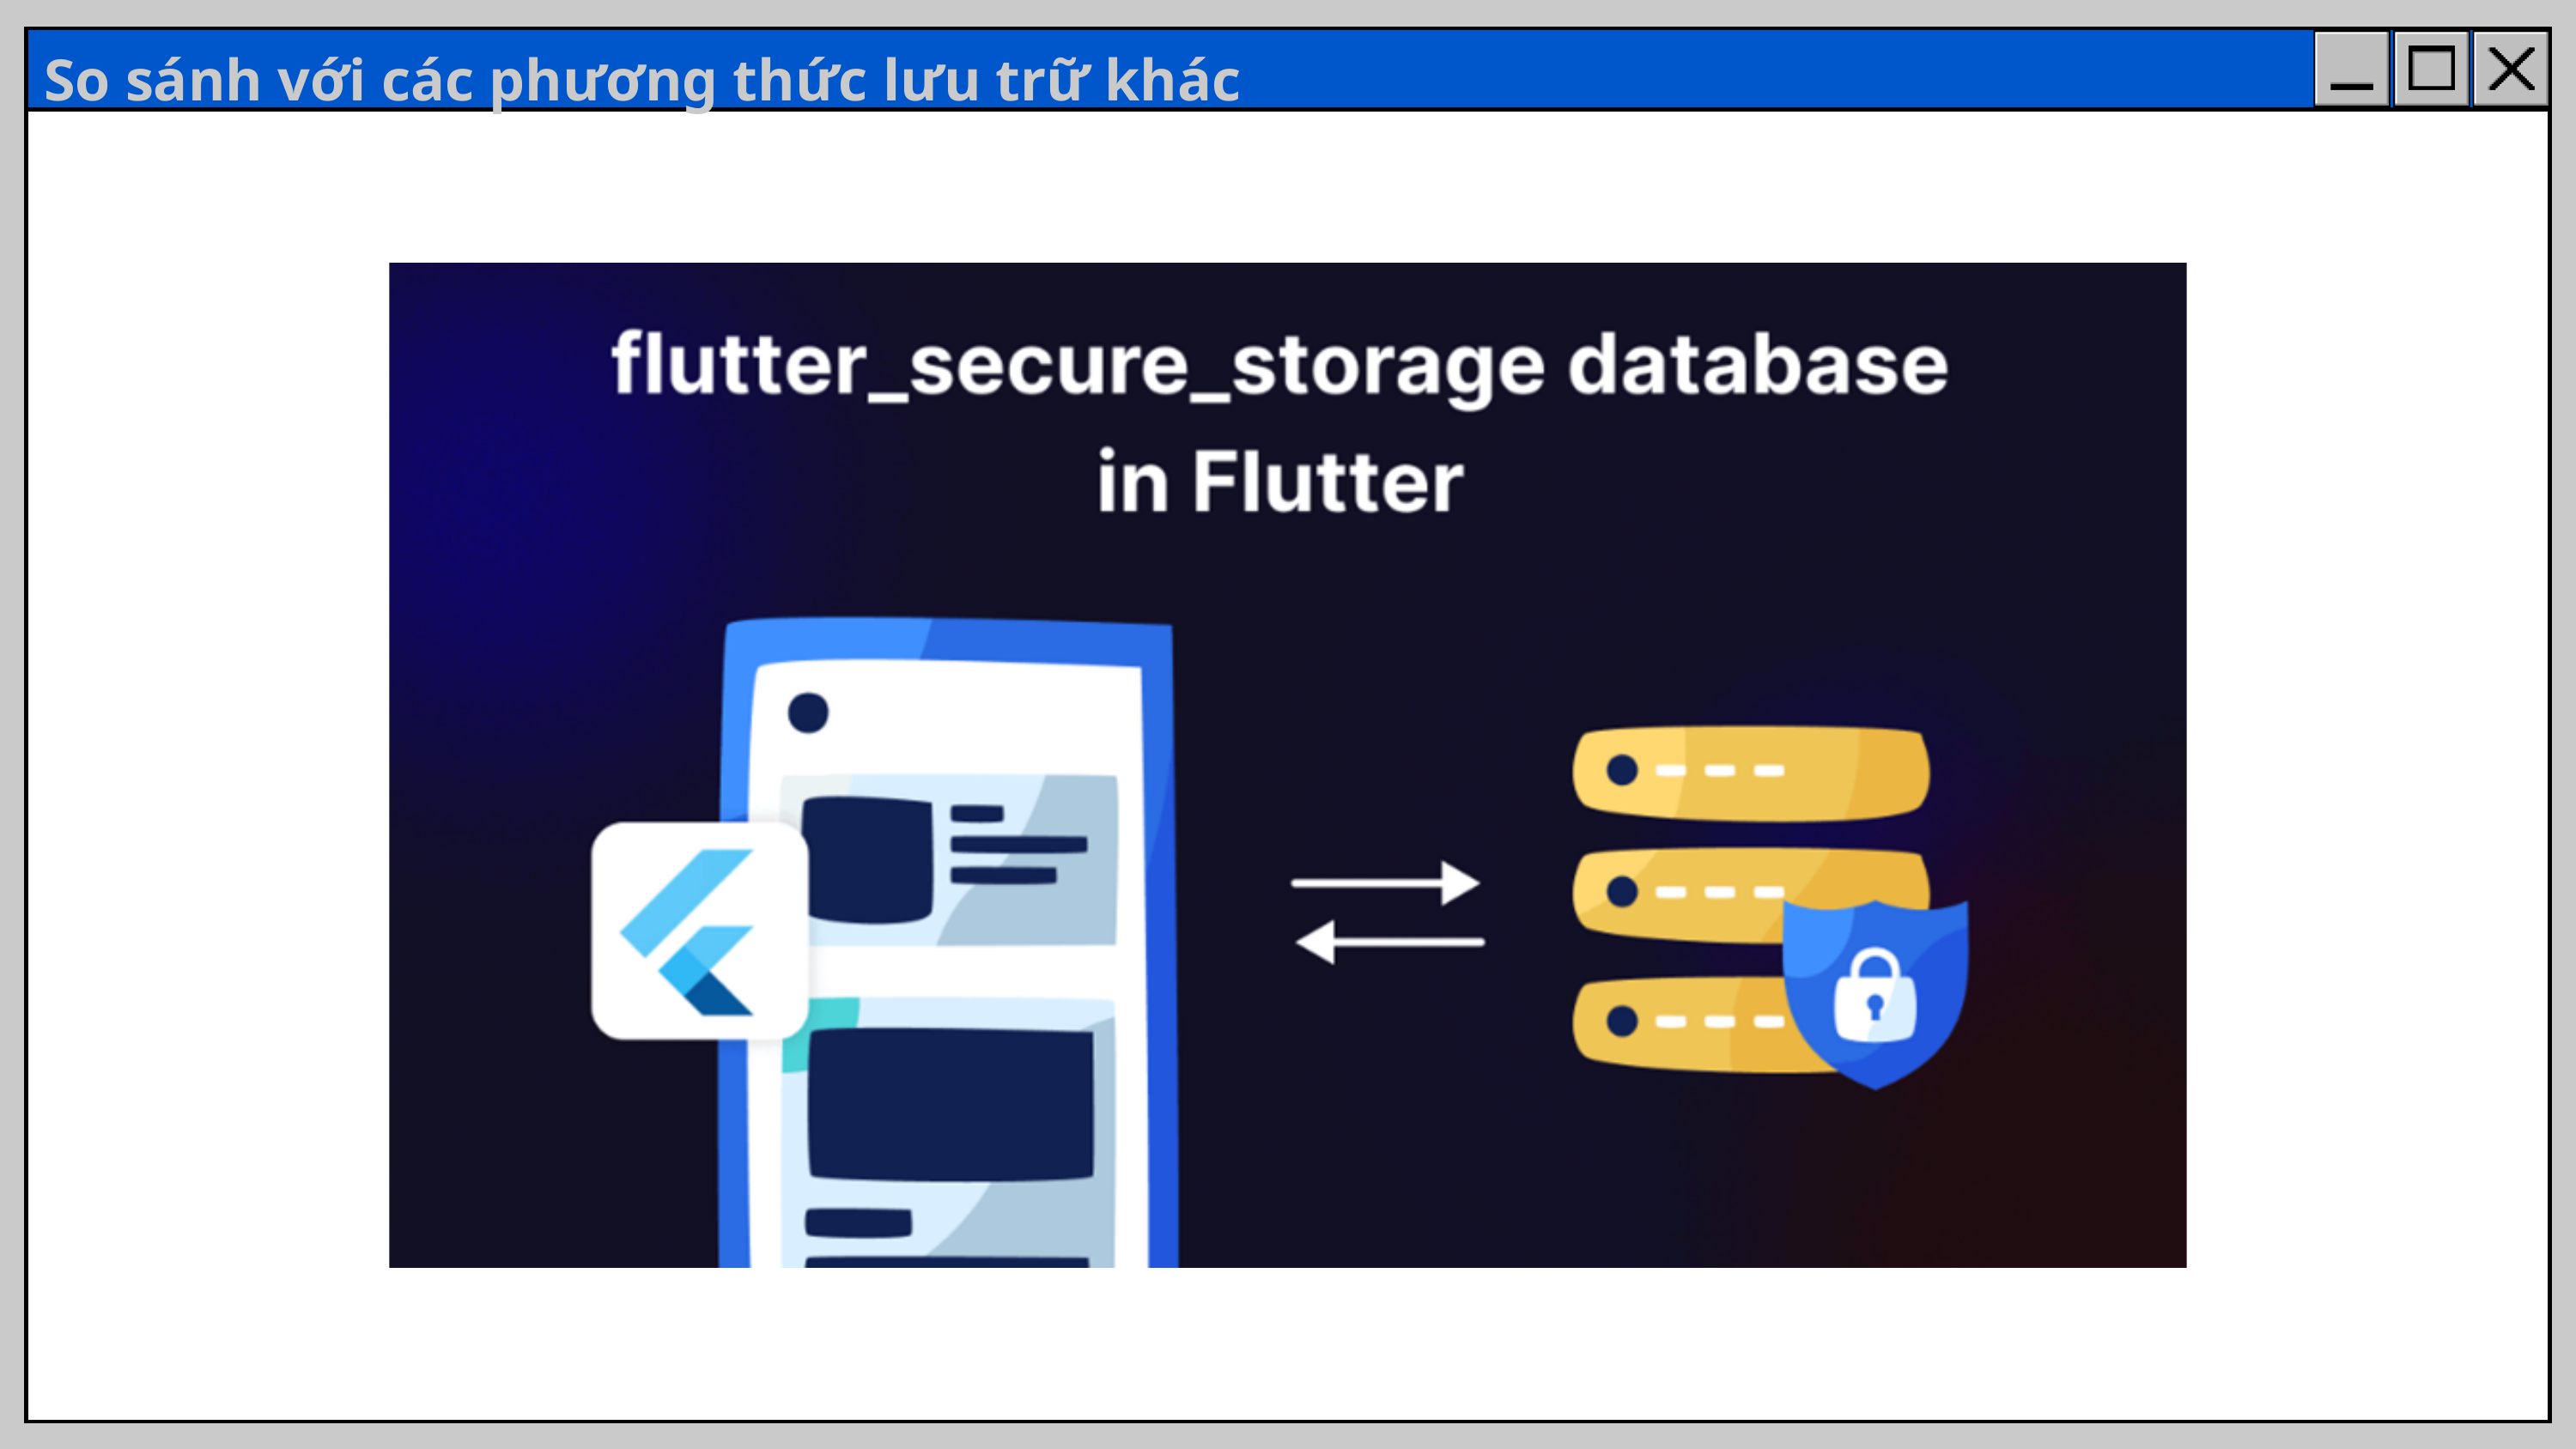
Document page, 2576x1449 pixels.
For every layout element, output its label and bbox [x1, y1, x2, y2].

text_box [26, 27, 2550, 108]
text_box [26, 108, 2550, 1422]
